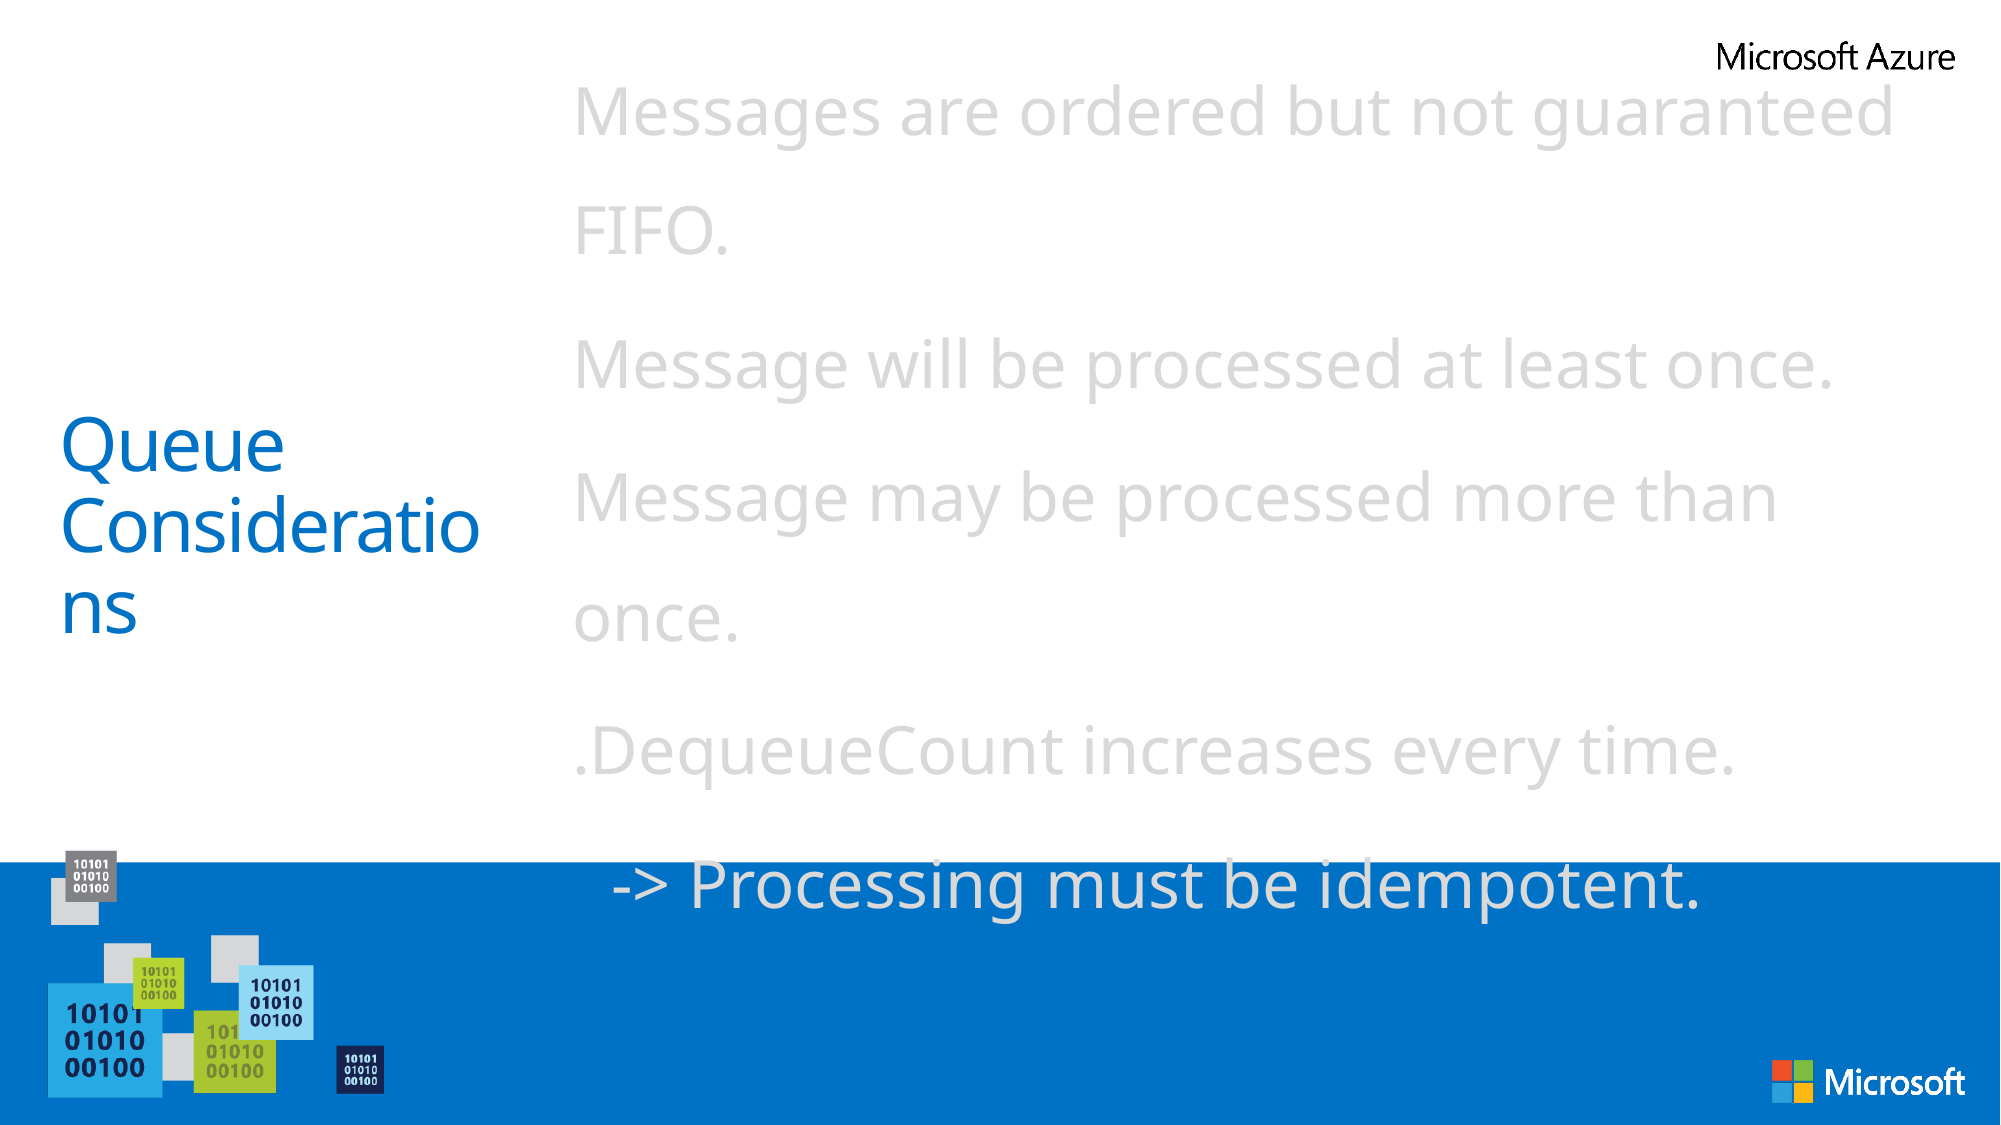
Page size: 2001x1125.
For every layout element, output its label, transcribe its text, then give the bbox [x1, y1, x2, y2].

picture [1772, 1060, 1965, 1103]
picture [1699, 24, 1973, 88]
picture [17, 808, 463, 1125]
list Messages are ordered but not guaranteed FIFO. Message will be processed at least once. Message may be processed more than once. .DequeueCount increases every time. -> Processing must be idempotent. [557, 112, 1973, 838]
title Queue Considerations [45, 399, 513, 551]
